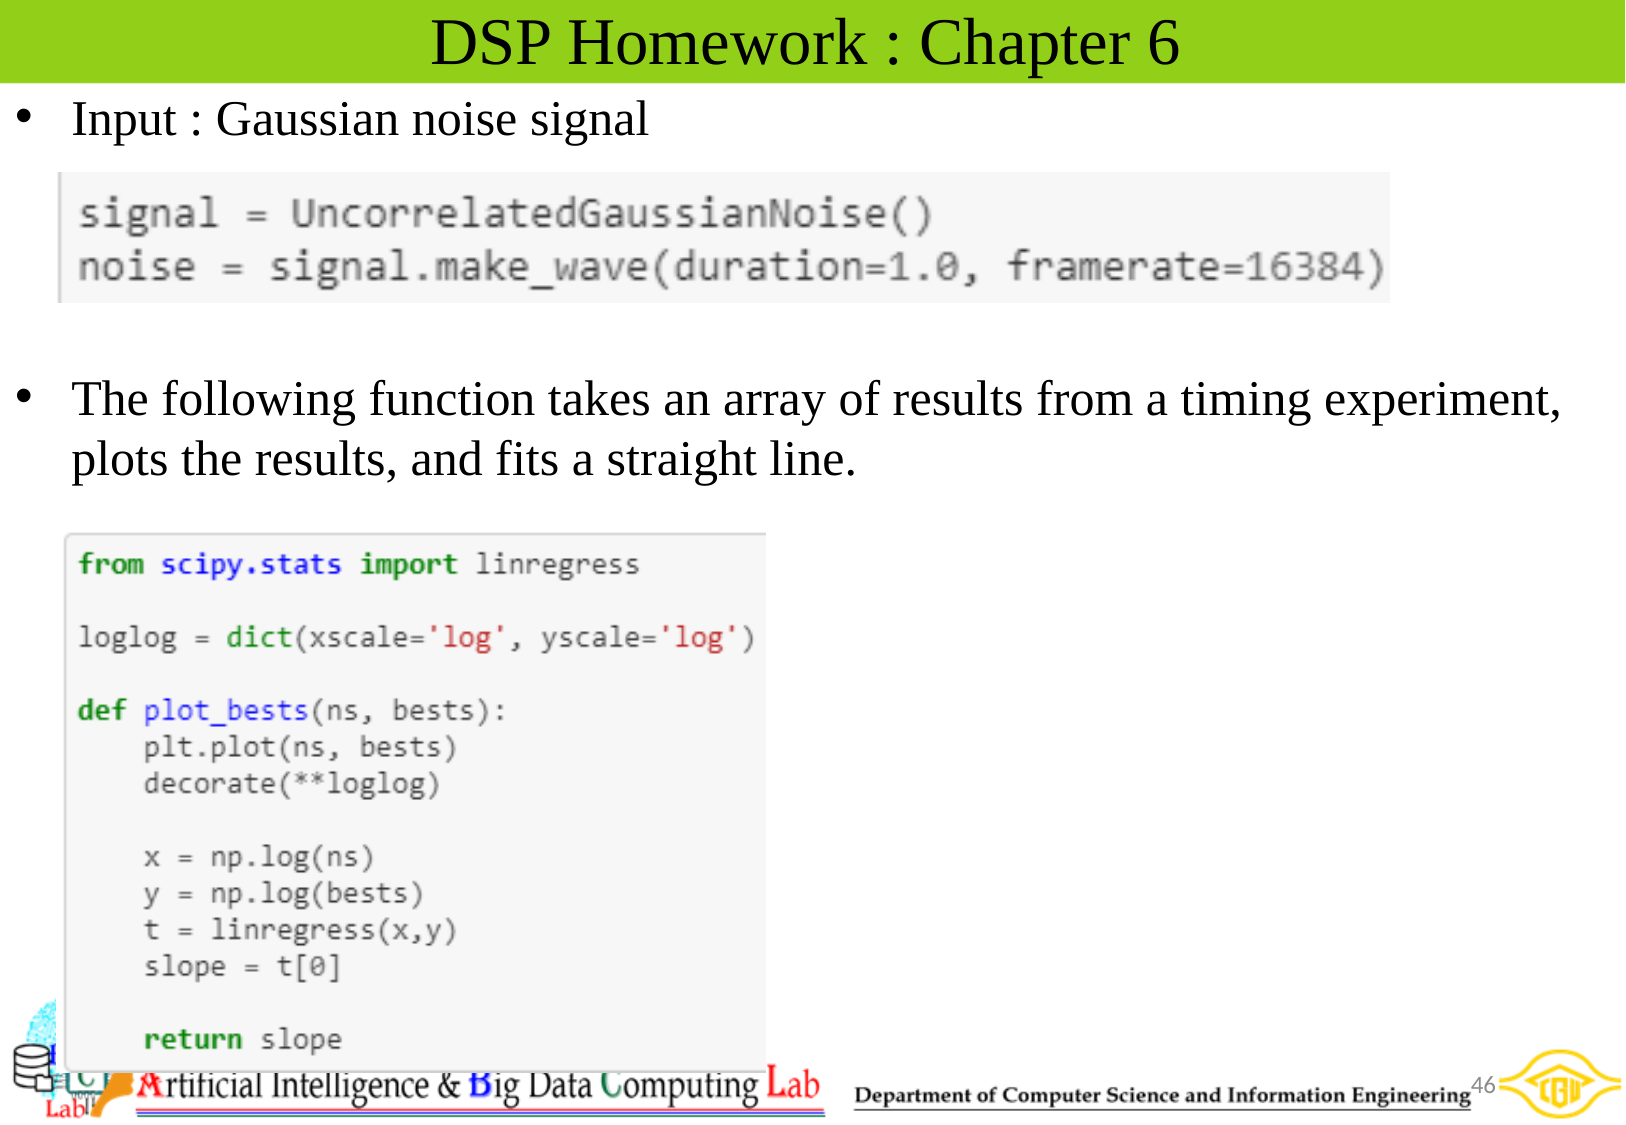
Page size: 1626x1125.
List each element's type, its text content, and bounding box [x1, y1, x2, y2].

list Input : Gaussian noise signal The following function takes an array of results from a timing experiment, plots the results, and fits a straight line. [0, 78, 1625, 976]
title DSP Homework : Chapter 6 [75, 0, 1538, 75]
slide_number 46 [1436, 1053, 1512, 1114]
picture [56, 172, 1391, 303]
picture [0, 0, 1626, 1125]
